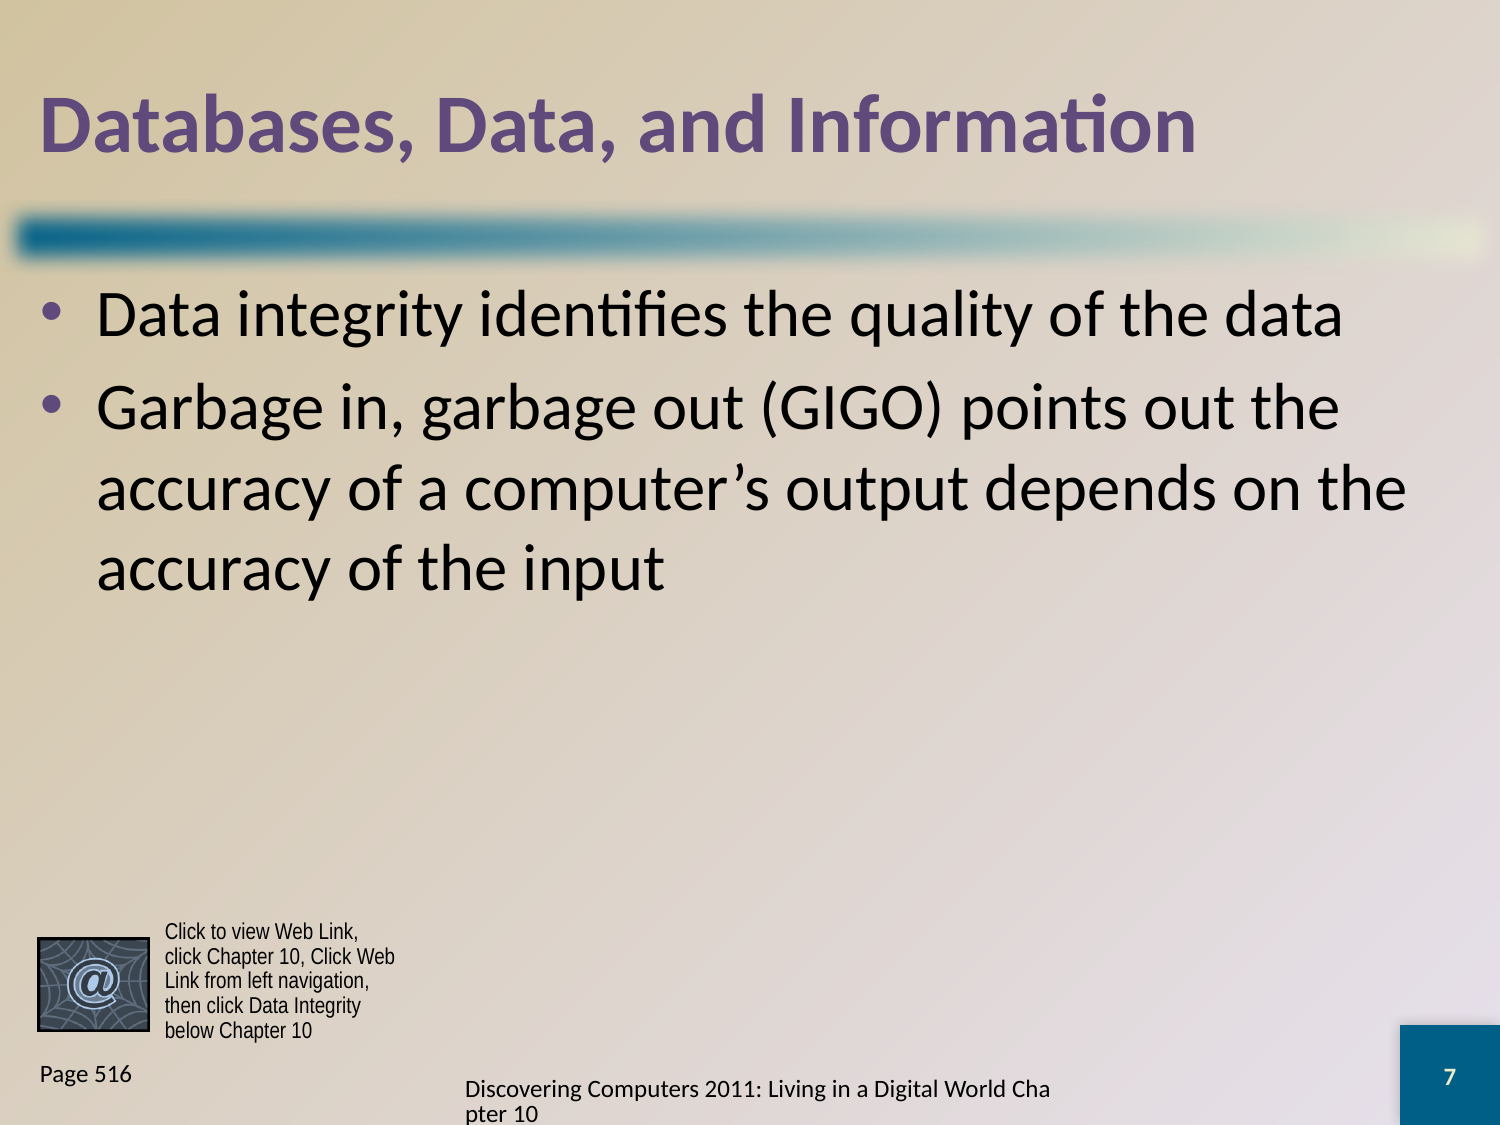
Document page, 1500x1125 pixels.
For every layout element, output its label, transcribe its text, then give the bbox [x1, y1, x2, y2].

title Databases, Data, and Information [24, 24, 1475, 213]
footer Discovering Computers 2011: Living in a Digital World Chapter 10 [450, 1050, 1075, 1125]
list Data integrity identifies the quality of the data Garbage in, garbage out (GIGO) points out the accuracy of a computer’s output depends on the accuracy of the input [24, 262, 1475, 1025]
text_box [37, 912, 438, 1053]
slide_number 7 [1400, 1025, 1500, 1125]
list Page 516 [24, 1050, 300, 1125]
